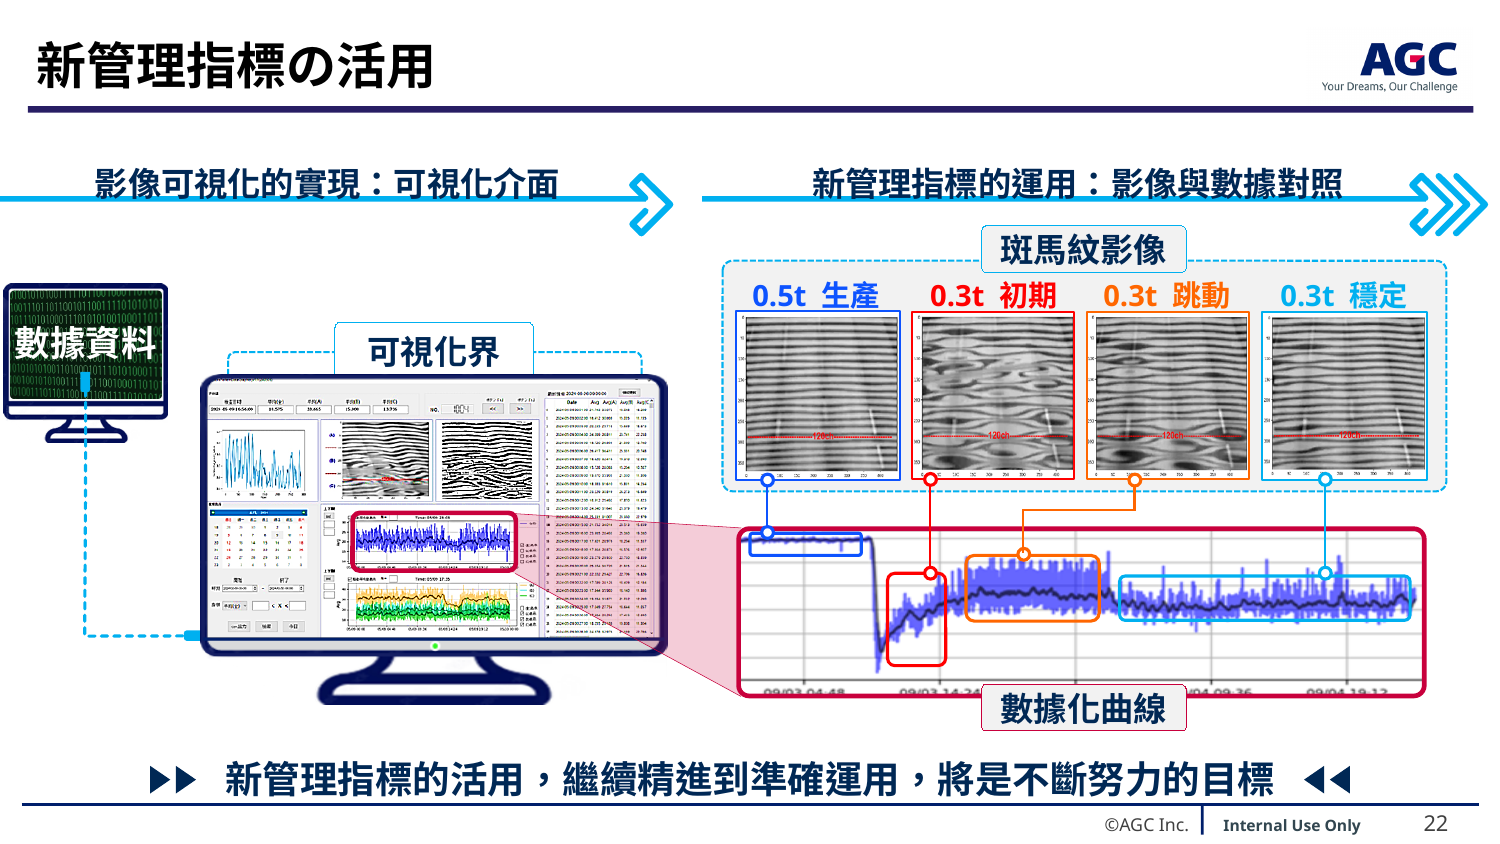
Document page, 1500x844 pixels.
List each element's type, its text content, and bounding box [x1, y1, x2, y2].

text_box 新管理指標的活用，繼續精進到準確運用，將是不斷努力的目標 [210, 748, 1290, 809]
picture [1306, 27, 1473, 106]
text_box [912, 270, 1075, 580]
text_box 斑馬紋影像 [981, 234, 1187, 270]
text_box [738, 528, 1425, 731]
text_box [721, 259, 982, 493]
text_box 新管理指標の活用 [21, 34, 452, 104]
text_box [702, 155, 1486, 234]
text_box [0, 283, 173, 443]
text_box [352, 500, 738, 697]
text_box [736, 270, 899, 539]
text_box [1261, 270, 1427, 580]
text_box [1303, 765, 1350, 794]
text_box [200, 322, 668, 705]
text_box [0, 155, 671, 234]
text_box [1017, 270, 1249, 561]
text_box [1186, 259, 1448, 493]
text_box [150, 765, 196, 794]
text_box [80, 371, 200, 641]
